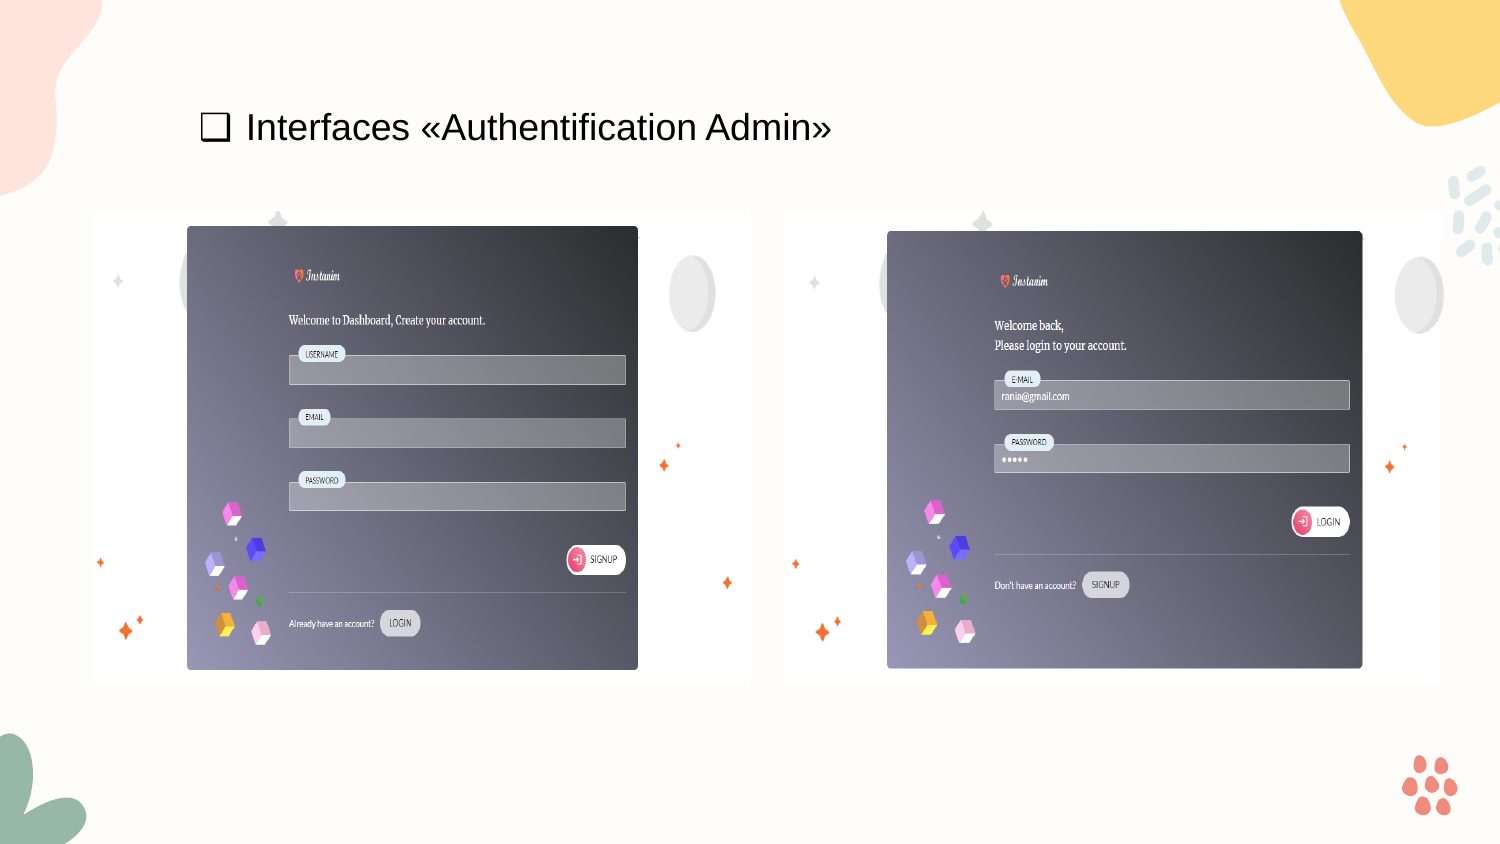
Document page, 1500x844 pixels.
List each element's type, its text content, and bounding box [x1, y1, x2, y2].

picture [92, 211, 751, 685]
text_box Interfaces «Authentification Admin» [184, 80, 902, 168]
picture [784, 211, 1444, 685]
